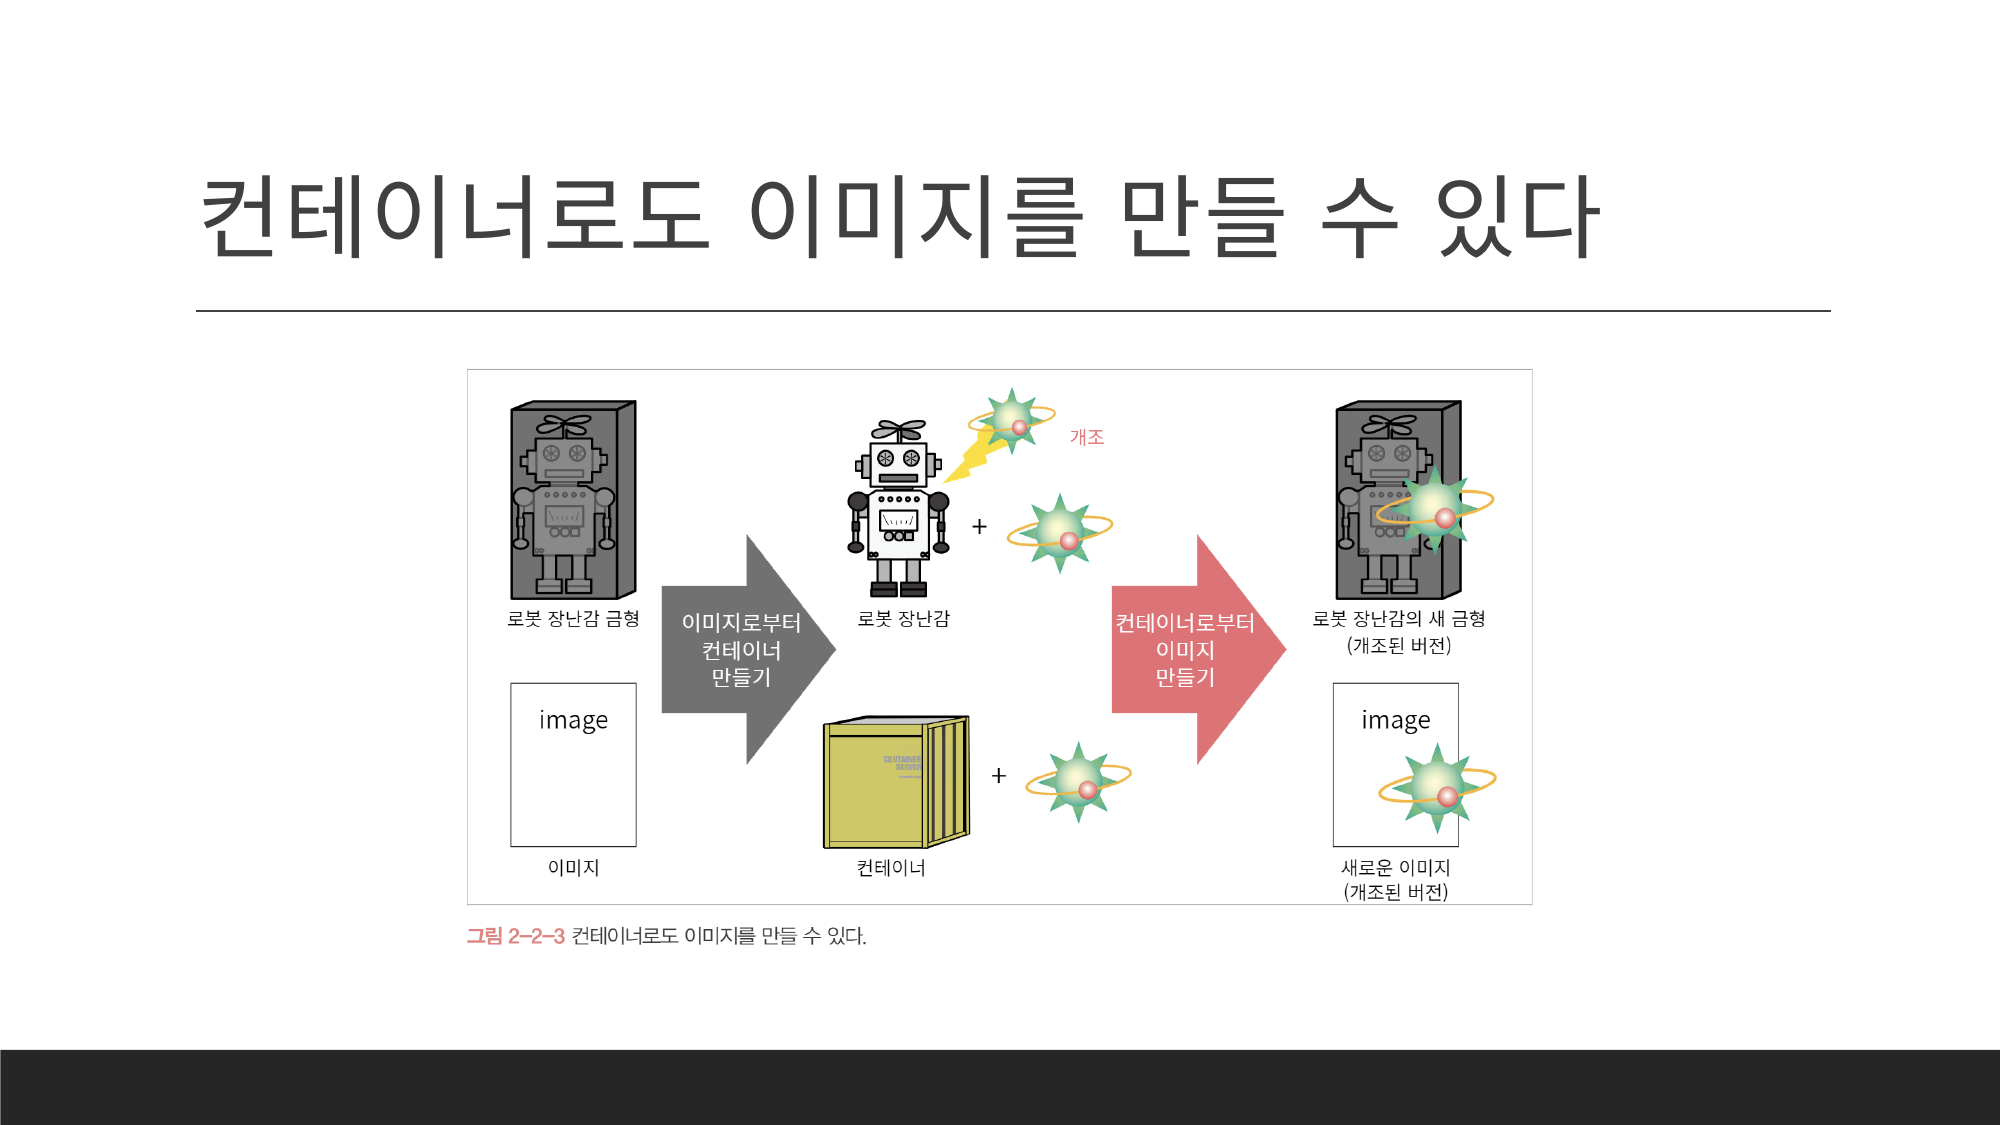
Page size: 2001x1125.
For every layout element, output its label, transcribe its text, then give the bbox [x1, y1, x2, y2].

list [449, 345, 1561, 964]
title 컨테이너로도 이미지를 만들 수 있다 [180, 47, 1830, 285]
